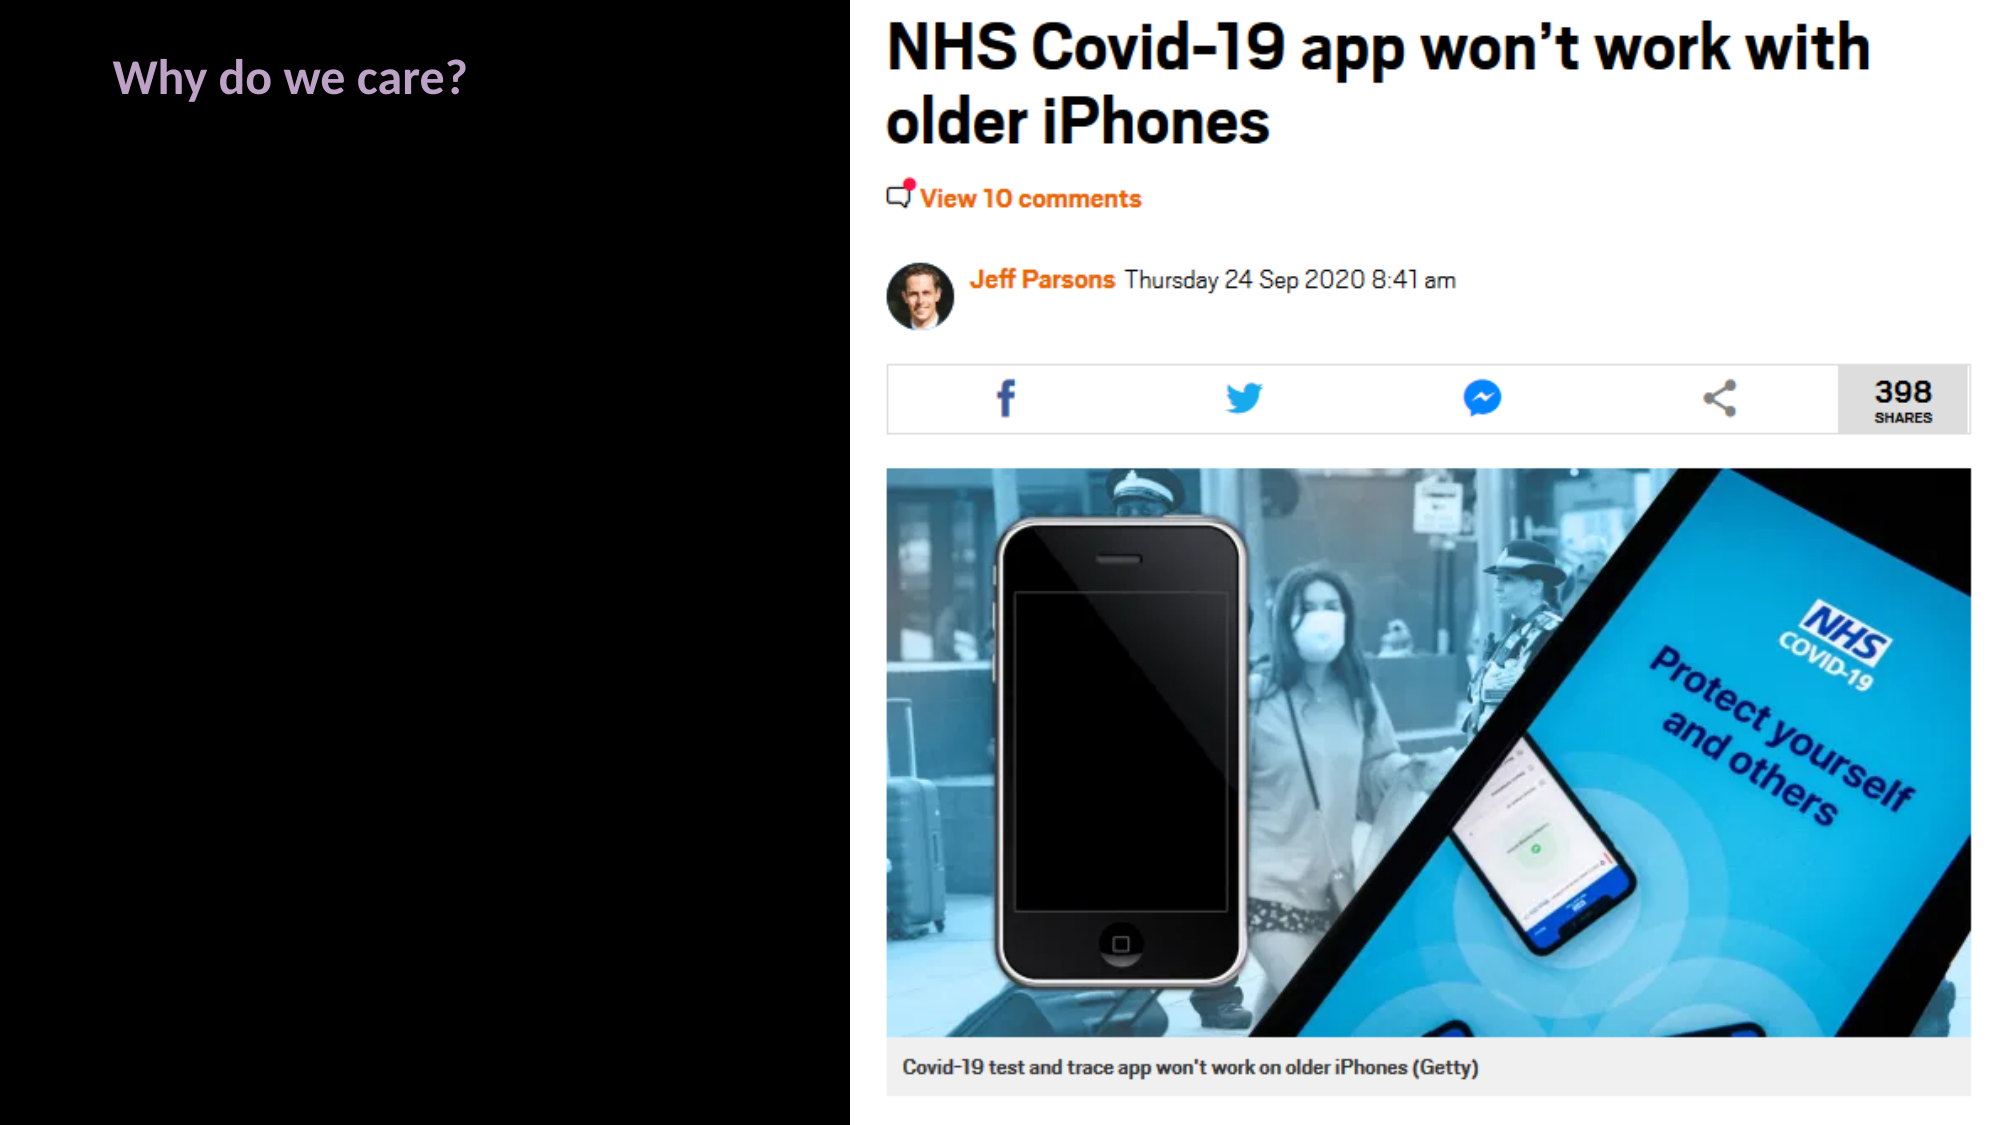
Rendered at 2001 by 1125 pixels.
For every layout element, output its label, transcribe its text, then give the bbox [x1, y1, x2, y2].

title Why do we care? [97, 44, 850, 169]
picture [850, 0, 2000, 1125]
